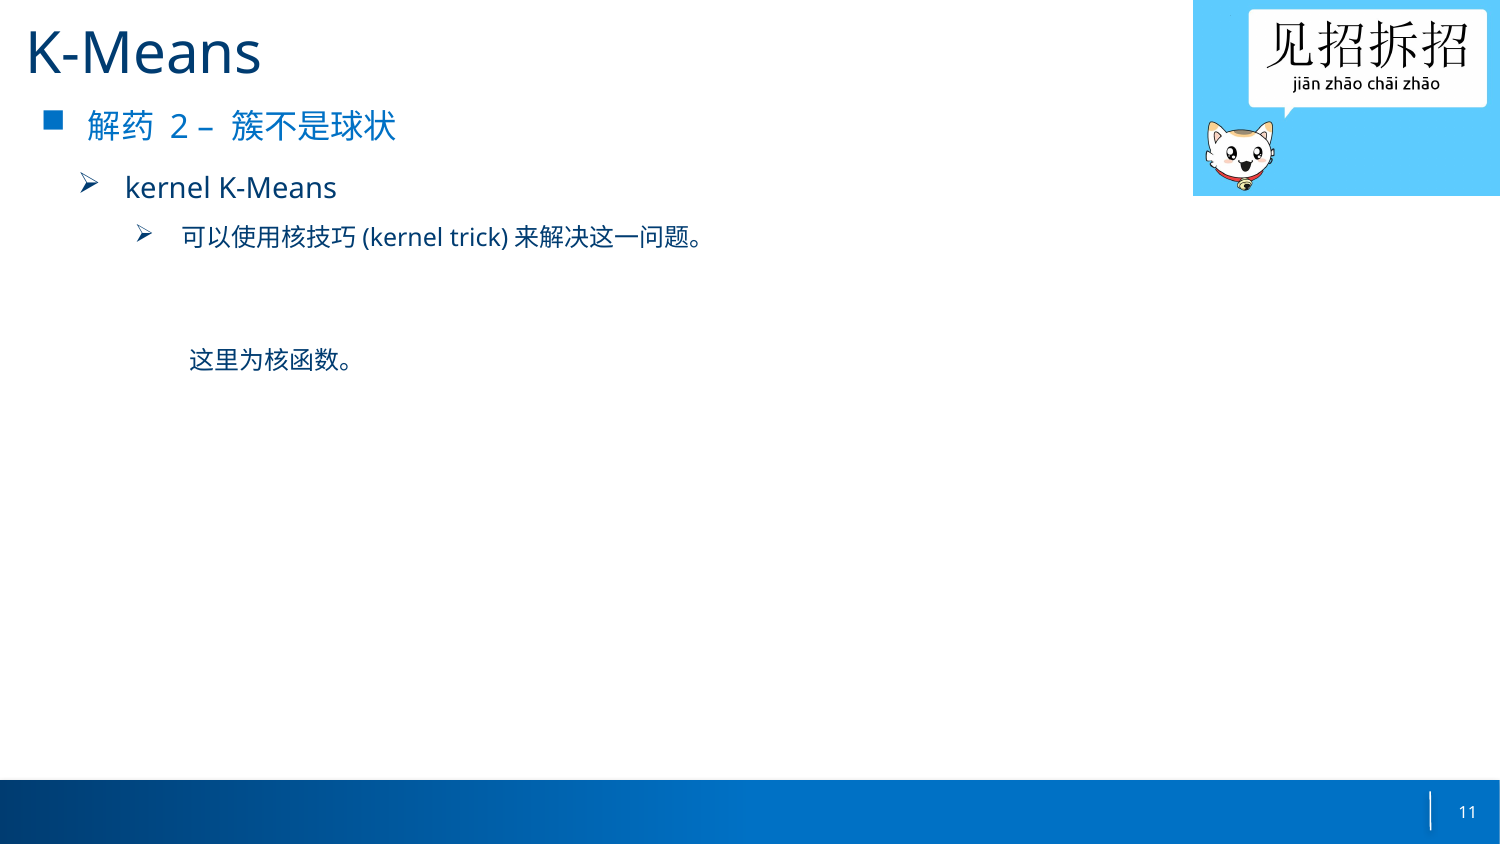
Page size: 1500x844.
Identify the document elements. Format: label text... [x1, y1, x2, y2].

title K-Means [25, 15, 1187, 98]
picture [1192, 0, 1500, 196]
slide_number 11 [1127, 791, 1478, 837]
